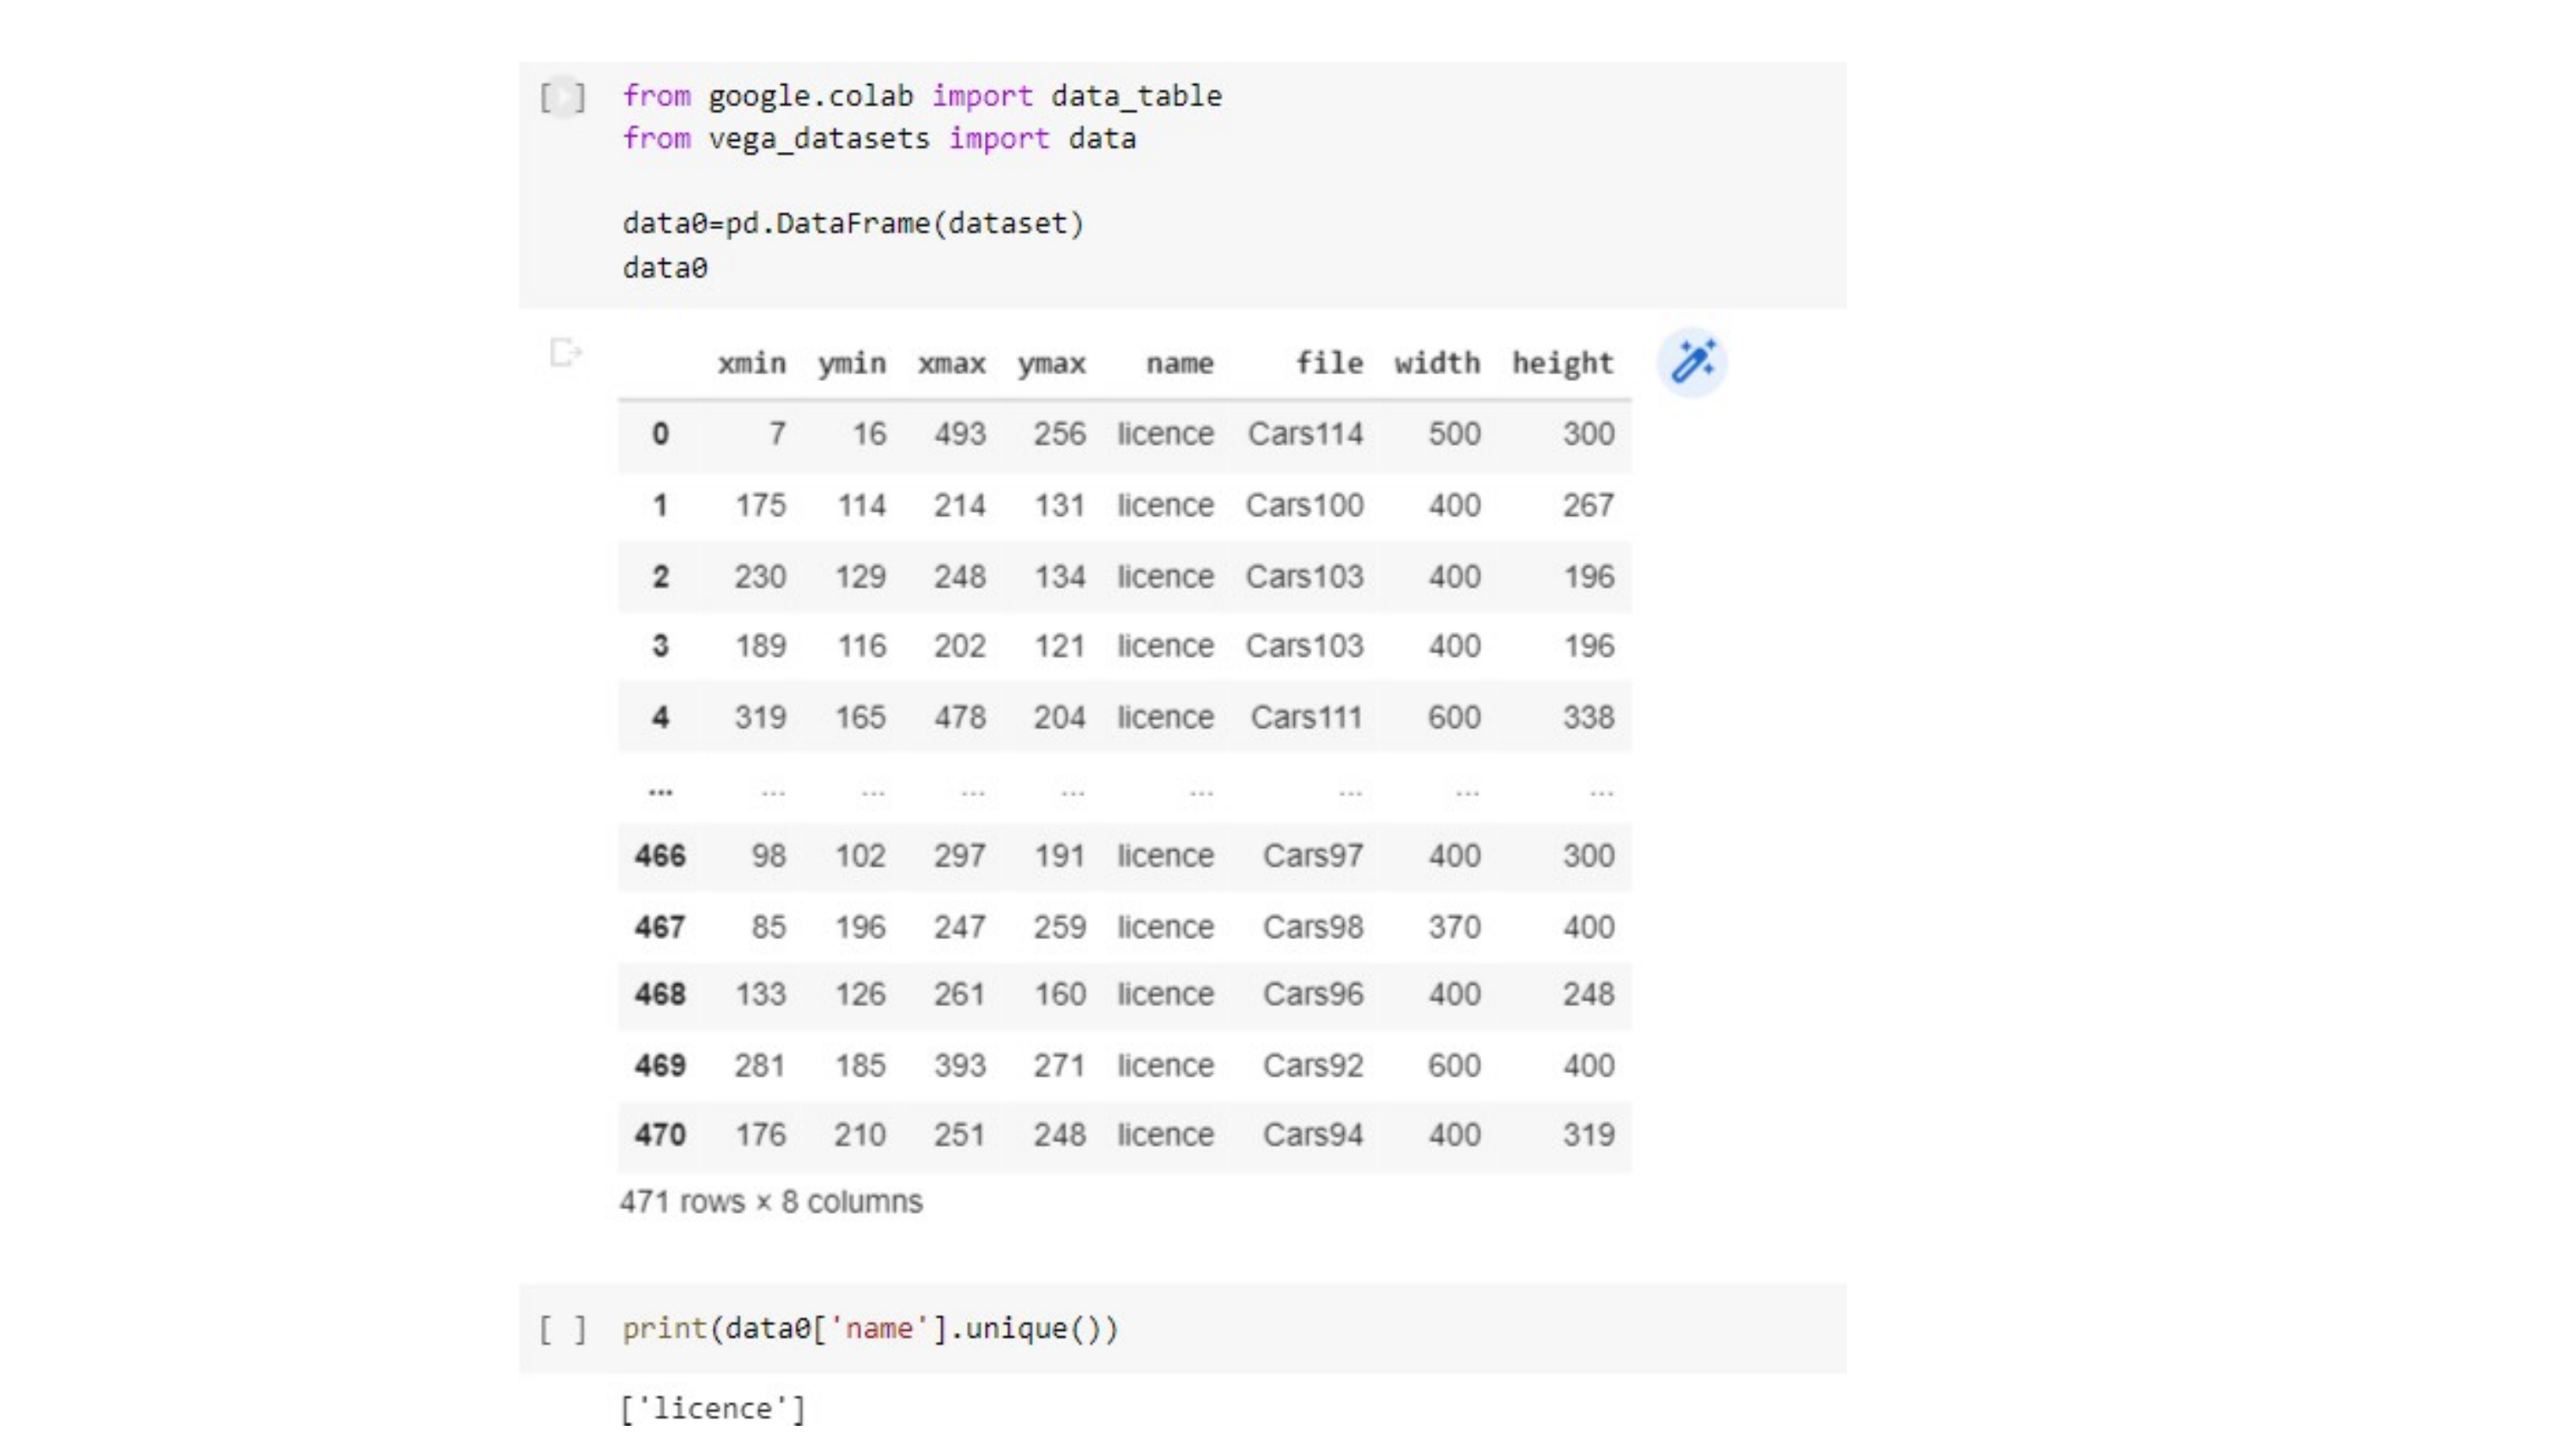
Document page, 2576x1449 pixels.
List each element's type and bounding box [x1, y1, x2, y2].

picture [518, 62, 1847, 1427]
